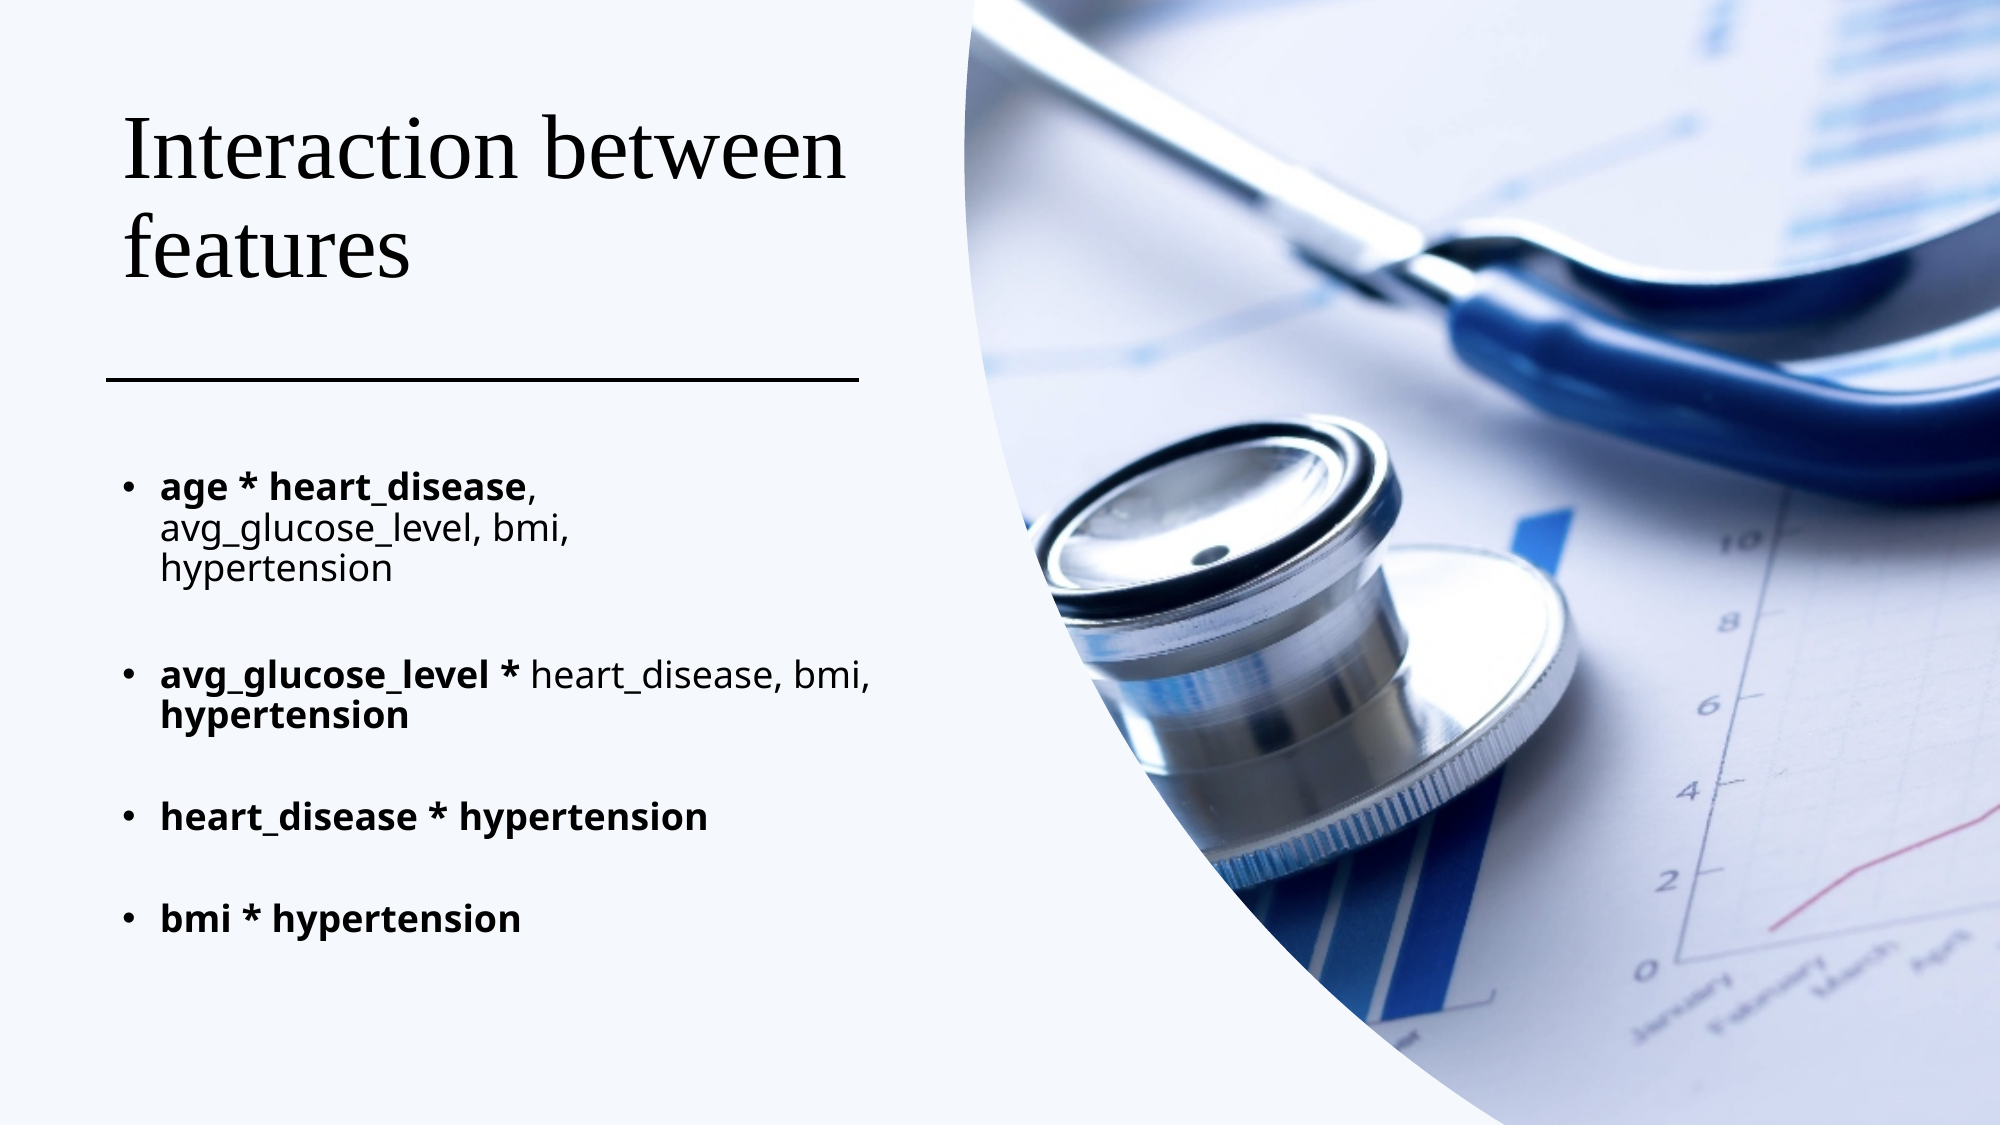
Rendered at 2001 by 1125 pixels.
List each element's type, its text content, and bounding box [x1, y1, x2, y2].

list age * heart_disease, avg_glucose_level, bmi, hypertension avg_glucose_level * heart_disease, bmi, hypertension heart_disease * hypertension bmi * hypertension [107, 461, 948, 1029]
picture [964, 0, 2000, 1125]
title Interaction between features [107, 59, 948, 338]
